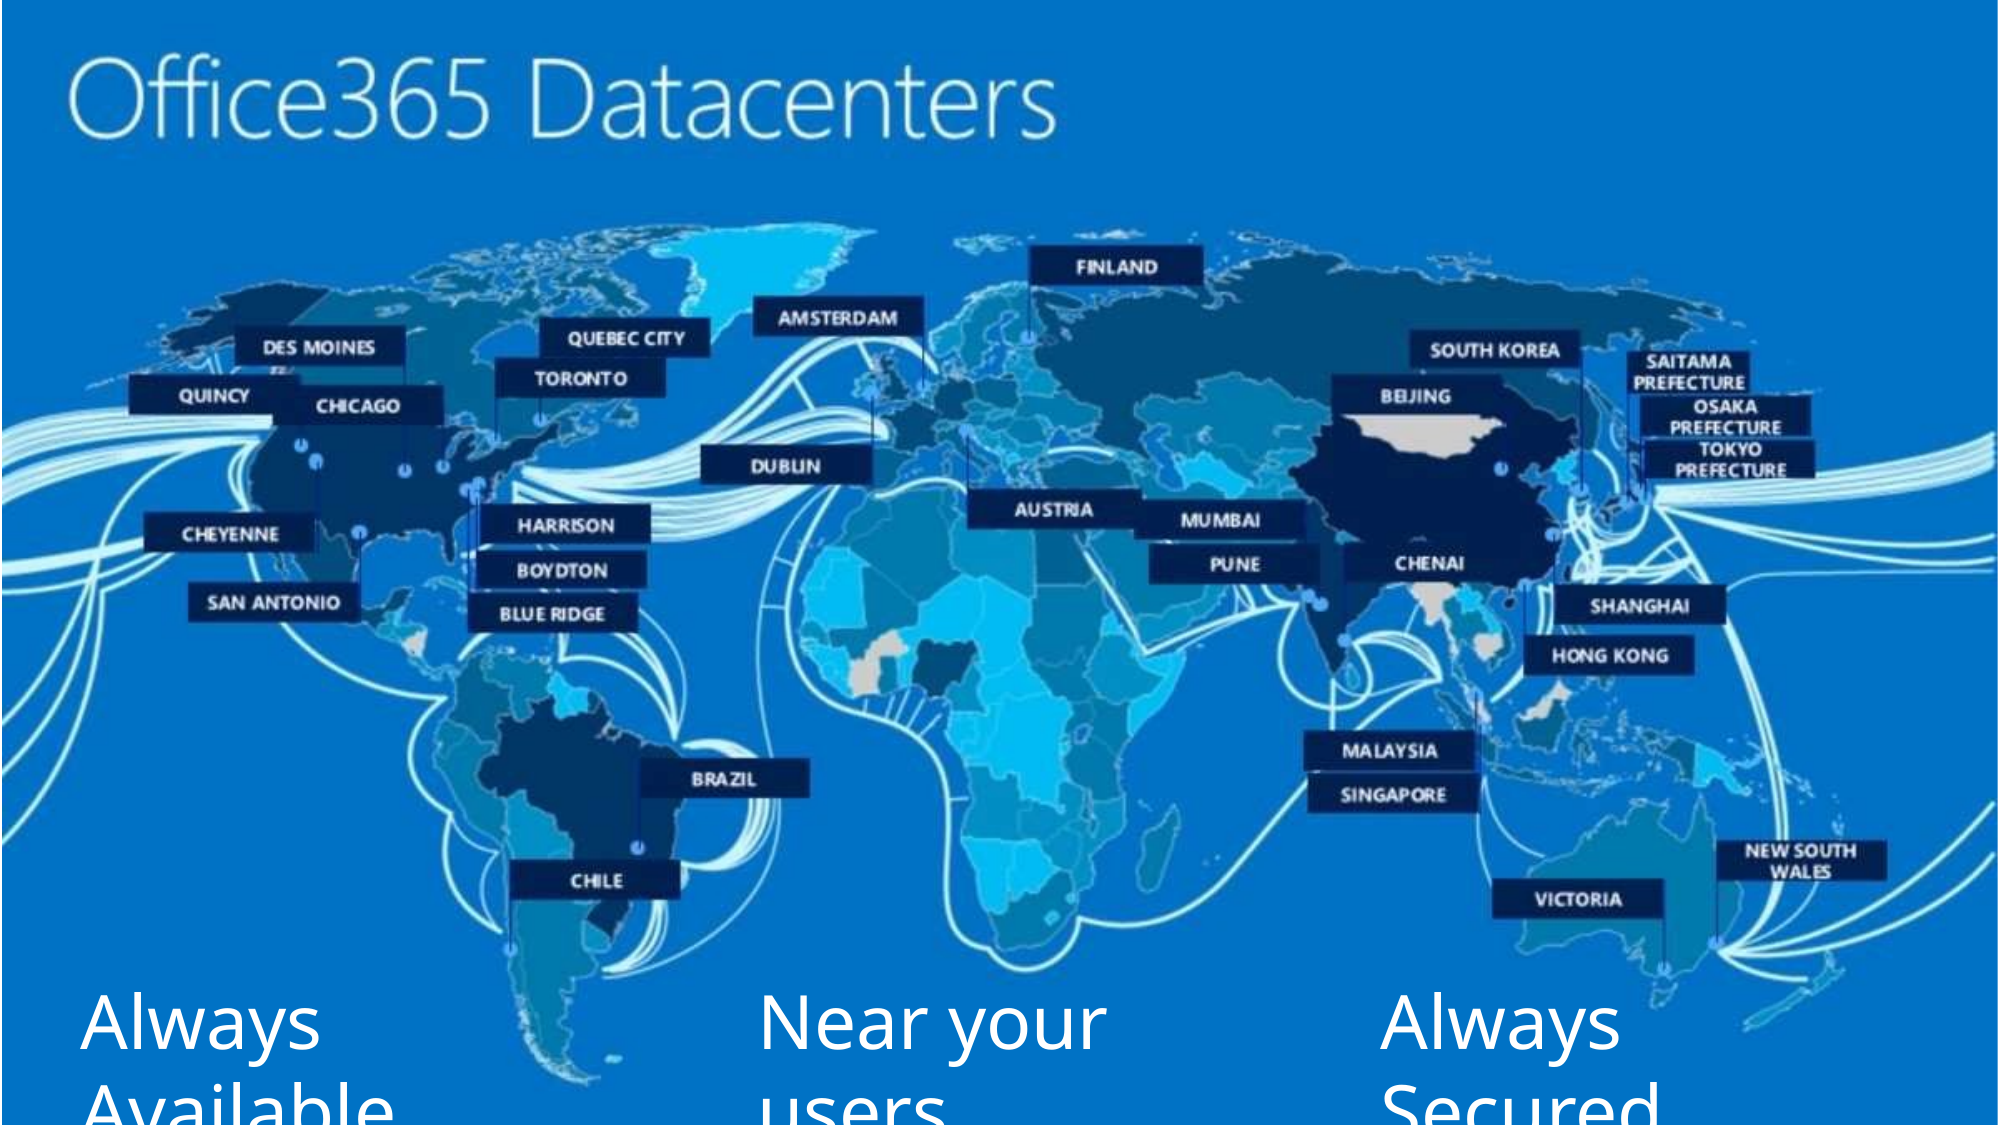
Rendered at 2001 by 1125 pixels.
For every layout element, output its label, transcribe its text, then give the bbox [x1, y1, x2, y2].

text_box Always Available [78, 972, 643, 1125]
text_box Near your users [755, 972, 1281, 1125]
text_box Always Secured [1378, 972, 1902, 1125]
text_box [2, 0, 1998, 1125]
